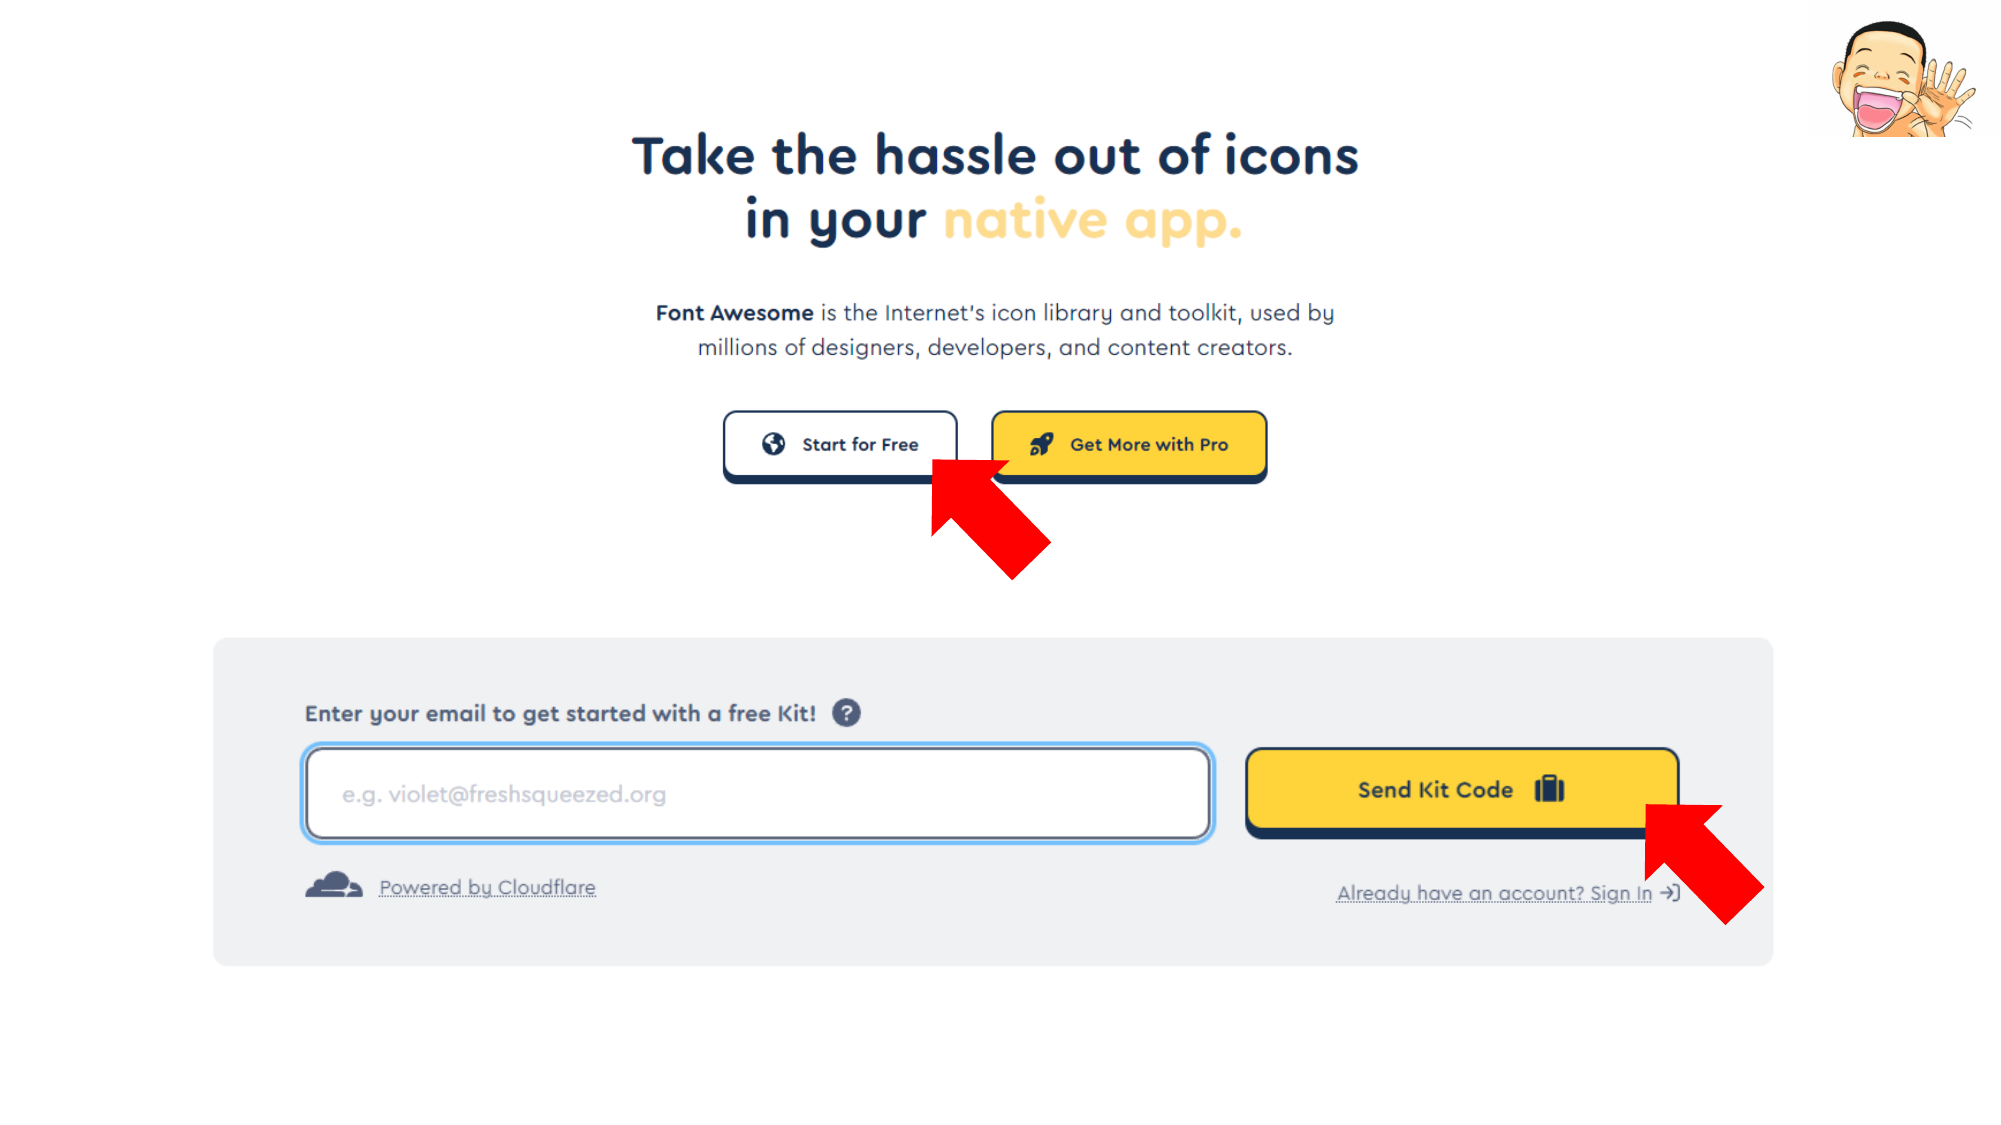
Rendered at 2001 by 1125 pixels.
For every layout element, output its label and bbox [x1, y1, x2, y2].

picture [585, 92, 1414, 512]
picture [1808, 0, 2000, 137]
picture [176, 599, 1824, 998]
text_box [930, 512, 1053, 582]
